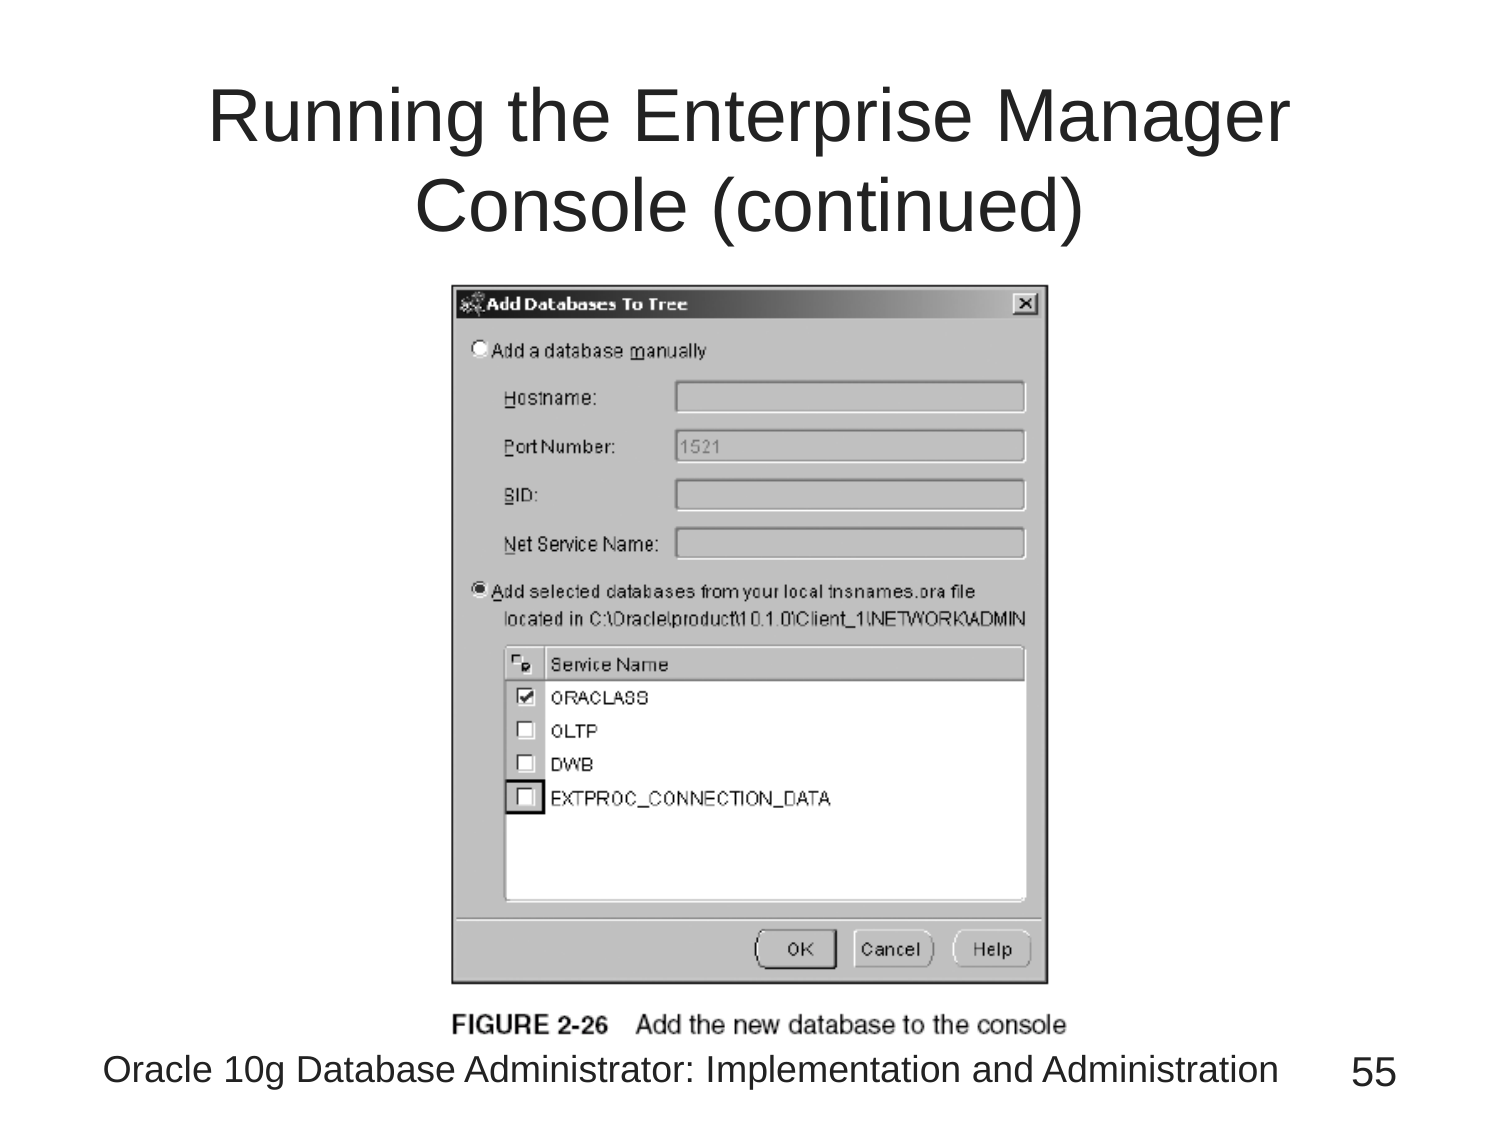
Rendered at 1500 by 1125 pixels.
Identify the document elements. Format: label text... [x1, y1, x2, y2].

title Running the Enterprise Manager Console (continued) [87, 62, 1413, 251]
slide_number 55 [1074, 1037, 1413, 1101]
footer Oracle 10g Database Administrator: Implementation and Administration [87, 1037, 1074, 1101]
picture [445, 277, 1076, 1044]
